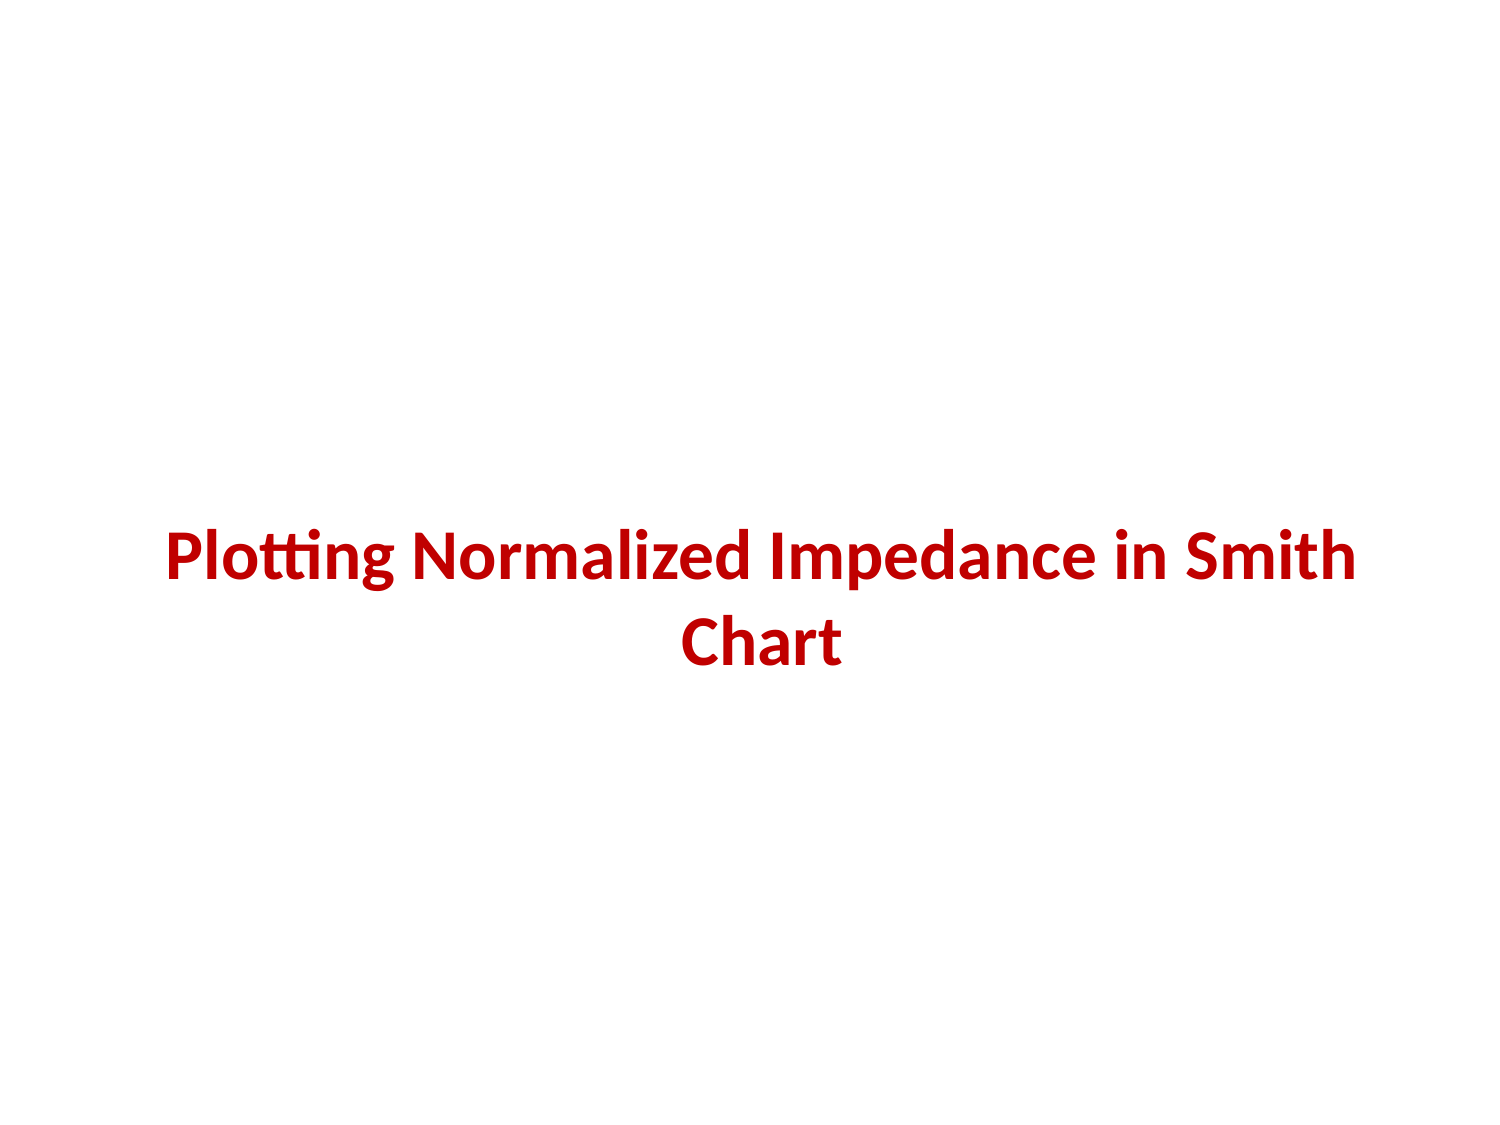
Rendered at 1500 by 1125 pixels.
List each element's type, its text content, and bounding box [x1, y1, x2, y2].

title Plotting Normalized Impedance in Smith Chart [87, 500, 1438, 688]
